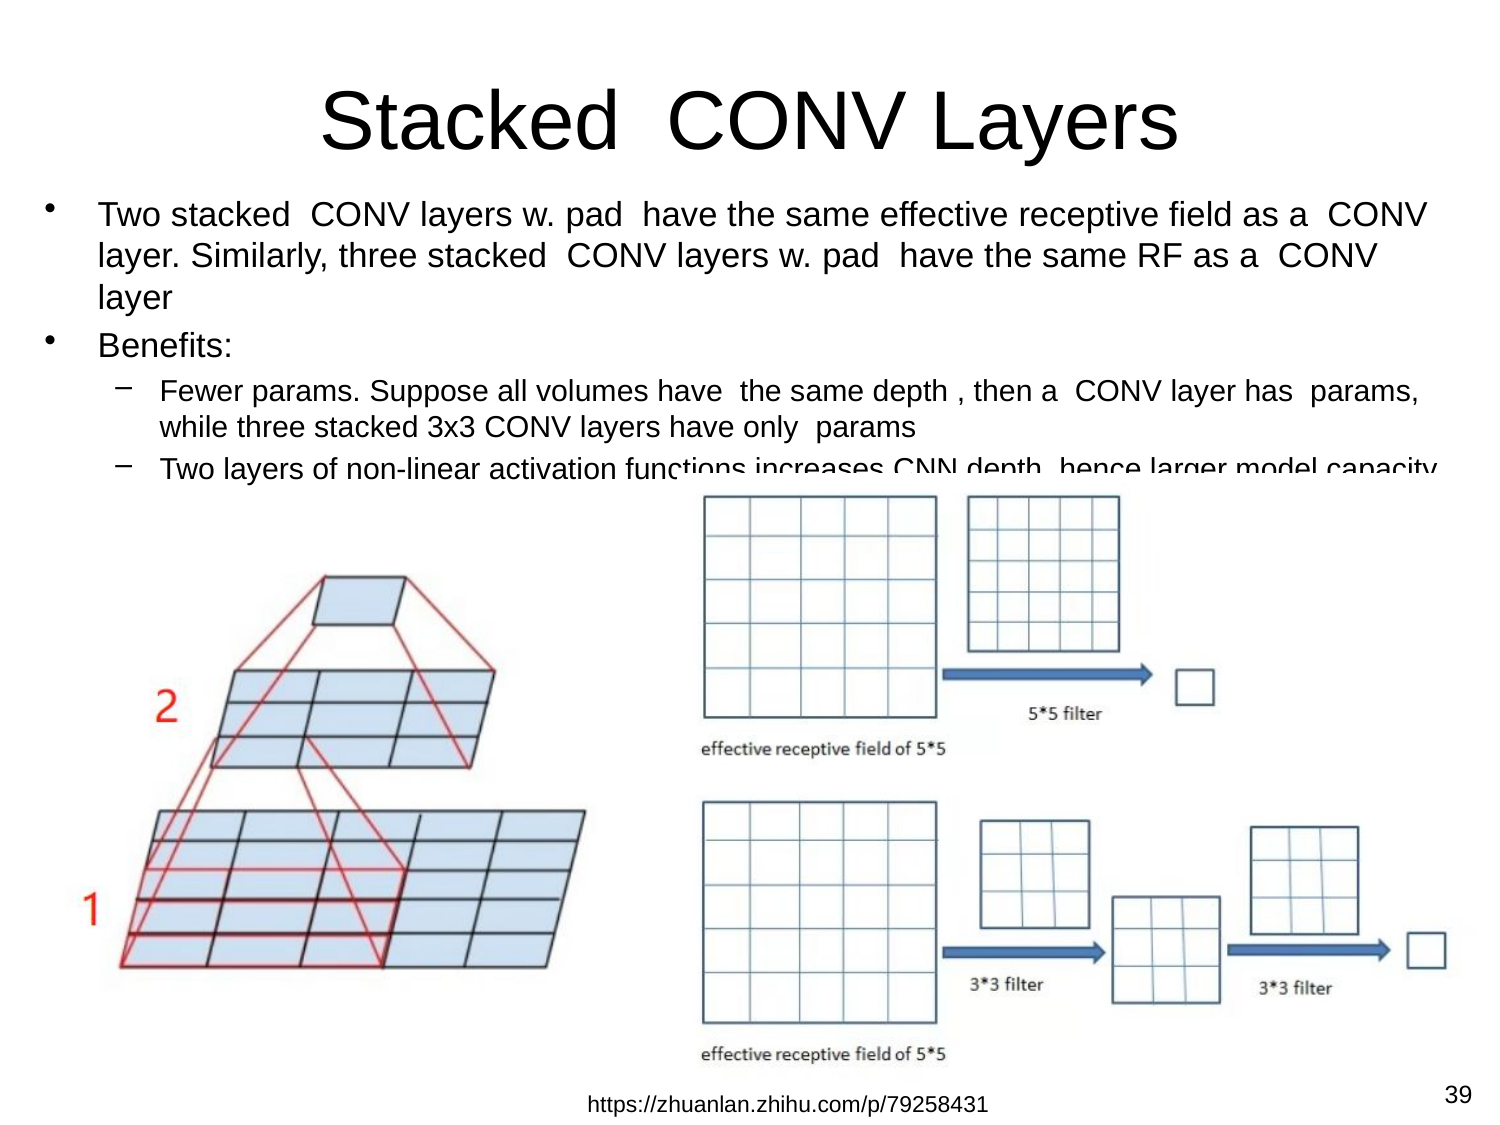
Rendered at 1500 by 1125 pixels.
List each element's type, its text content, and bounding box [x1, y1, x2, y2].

picture [46, 473, 1489, 1083]
slide_number 39 [1137, 1090, 1488, 1112]
text_box https://zhuanlan.zhihu.com/p/79258431 [572, 1082, 1034, 1125]
